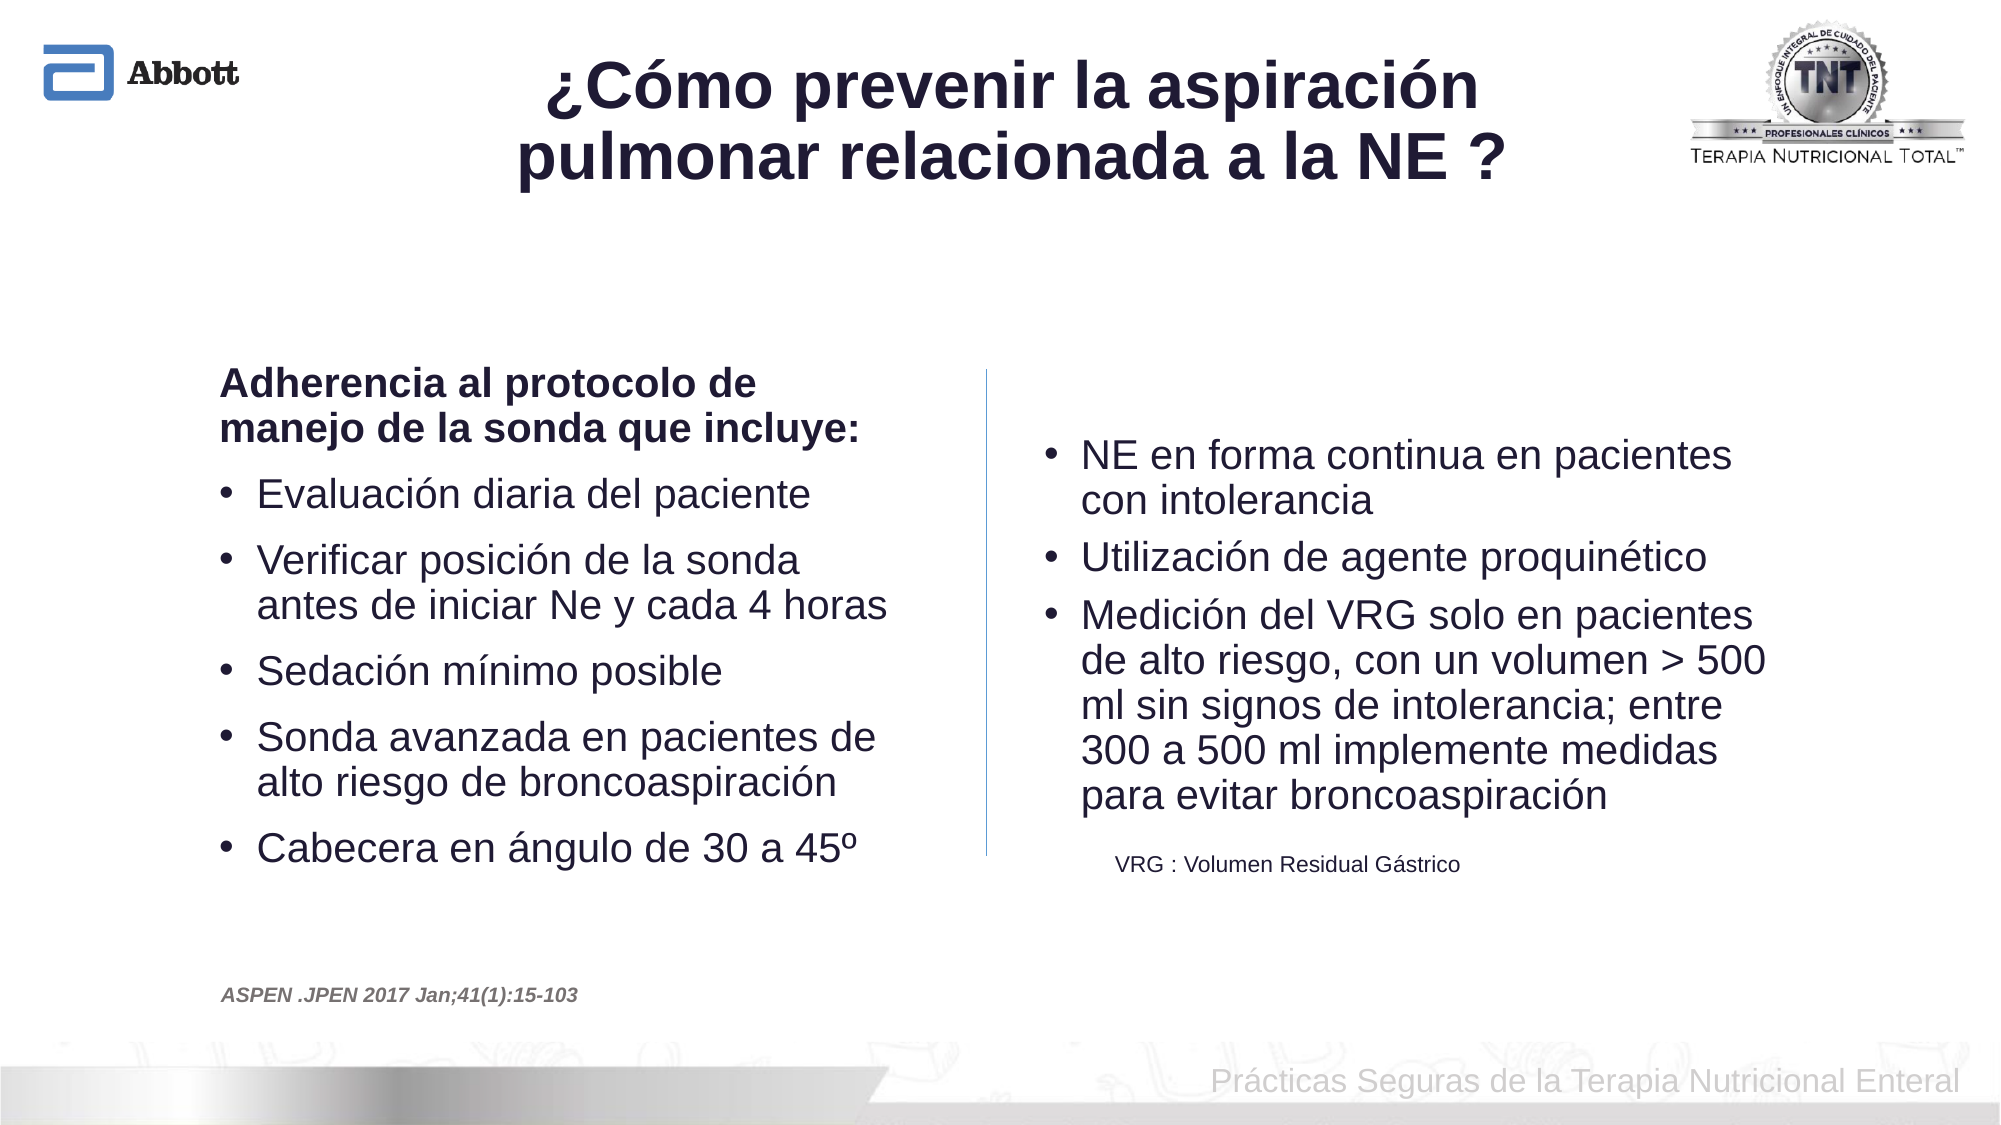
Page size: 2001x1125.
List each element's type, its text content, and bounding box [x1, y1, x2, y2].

title ¿Cómo prevenir la aspiración pulmonar relacionada a la NE ? [449, 50, 1577, 195]
text_box ASPEN .JPEN 2017 Jan;41(1):15-103 [206, 974, 593, 1014]
text_box NE en forma continua en pacientes con intolerancia Utilización de agente proquinético Medición del VRG solo en pacientes de alto riesgo, con un volumen > 500 ml sin signos de intolerancia; entre 300 a 500 ml implemente medidas para evitar broncoaspiración [1029, 366, 1810, 886]
picture [0, 0, 2001, 1125]
list Adherencia al protocolo de manejo de la sonda que incluye: Evaluación diaria del paciente Verificar posición de la sonda antes de iniciar Ne y cada 4 horas Sedación mínimo posible Sonda avanzada en pacientes de alto riesgo de broncoaspiración Cabecera en ángulo de 30 a 45º [204, 258, 922, 975]
text_box VRG : Volumen Residual Gástrico [1100, 842, 1476, 885]
